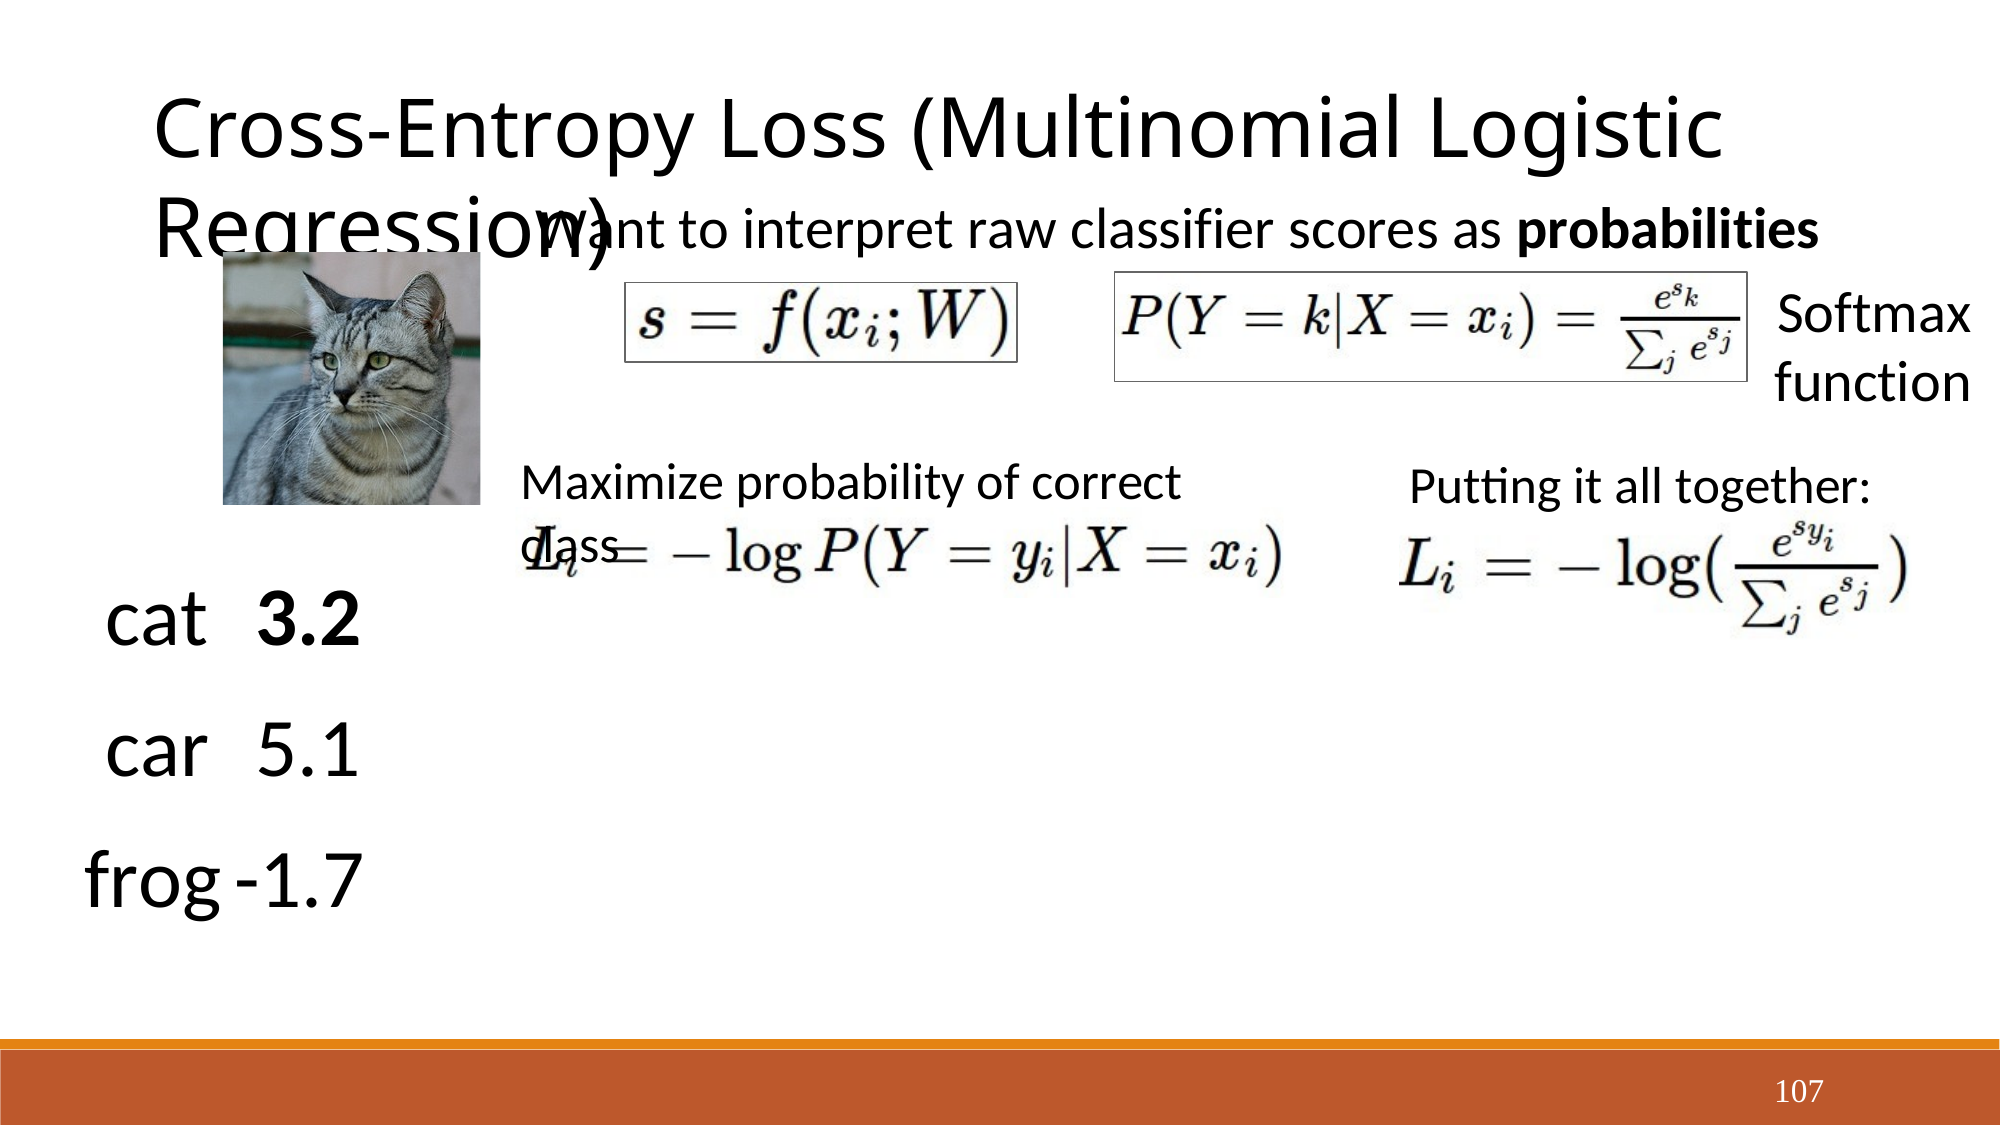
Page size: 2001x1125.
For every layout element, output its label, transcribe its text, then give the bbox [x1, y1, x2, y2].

text_box cat 3.2 car 5.1 frog -1.7 [30, 562, 420, 925]
text_box [1399, 510, 1912, 640]
text_box [515, 507, 1291, 598]
text_box Putting it all together: [1407, 451, 1874, 514]
slide_number 107 [1624, 1059, 1840, 1120]
text_box Want to interpret raw classifier scores as probabilities Softmax function [533, 190, 1973, 414]
text_box Cross-Entropy Loss (Multinomial Logistic Regression) [95, 73, 1905, 274]
text_box [222, 252, 481, 505]
text_box Maximize probability of correct class [518, 447, 1291, 573]
